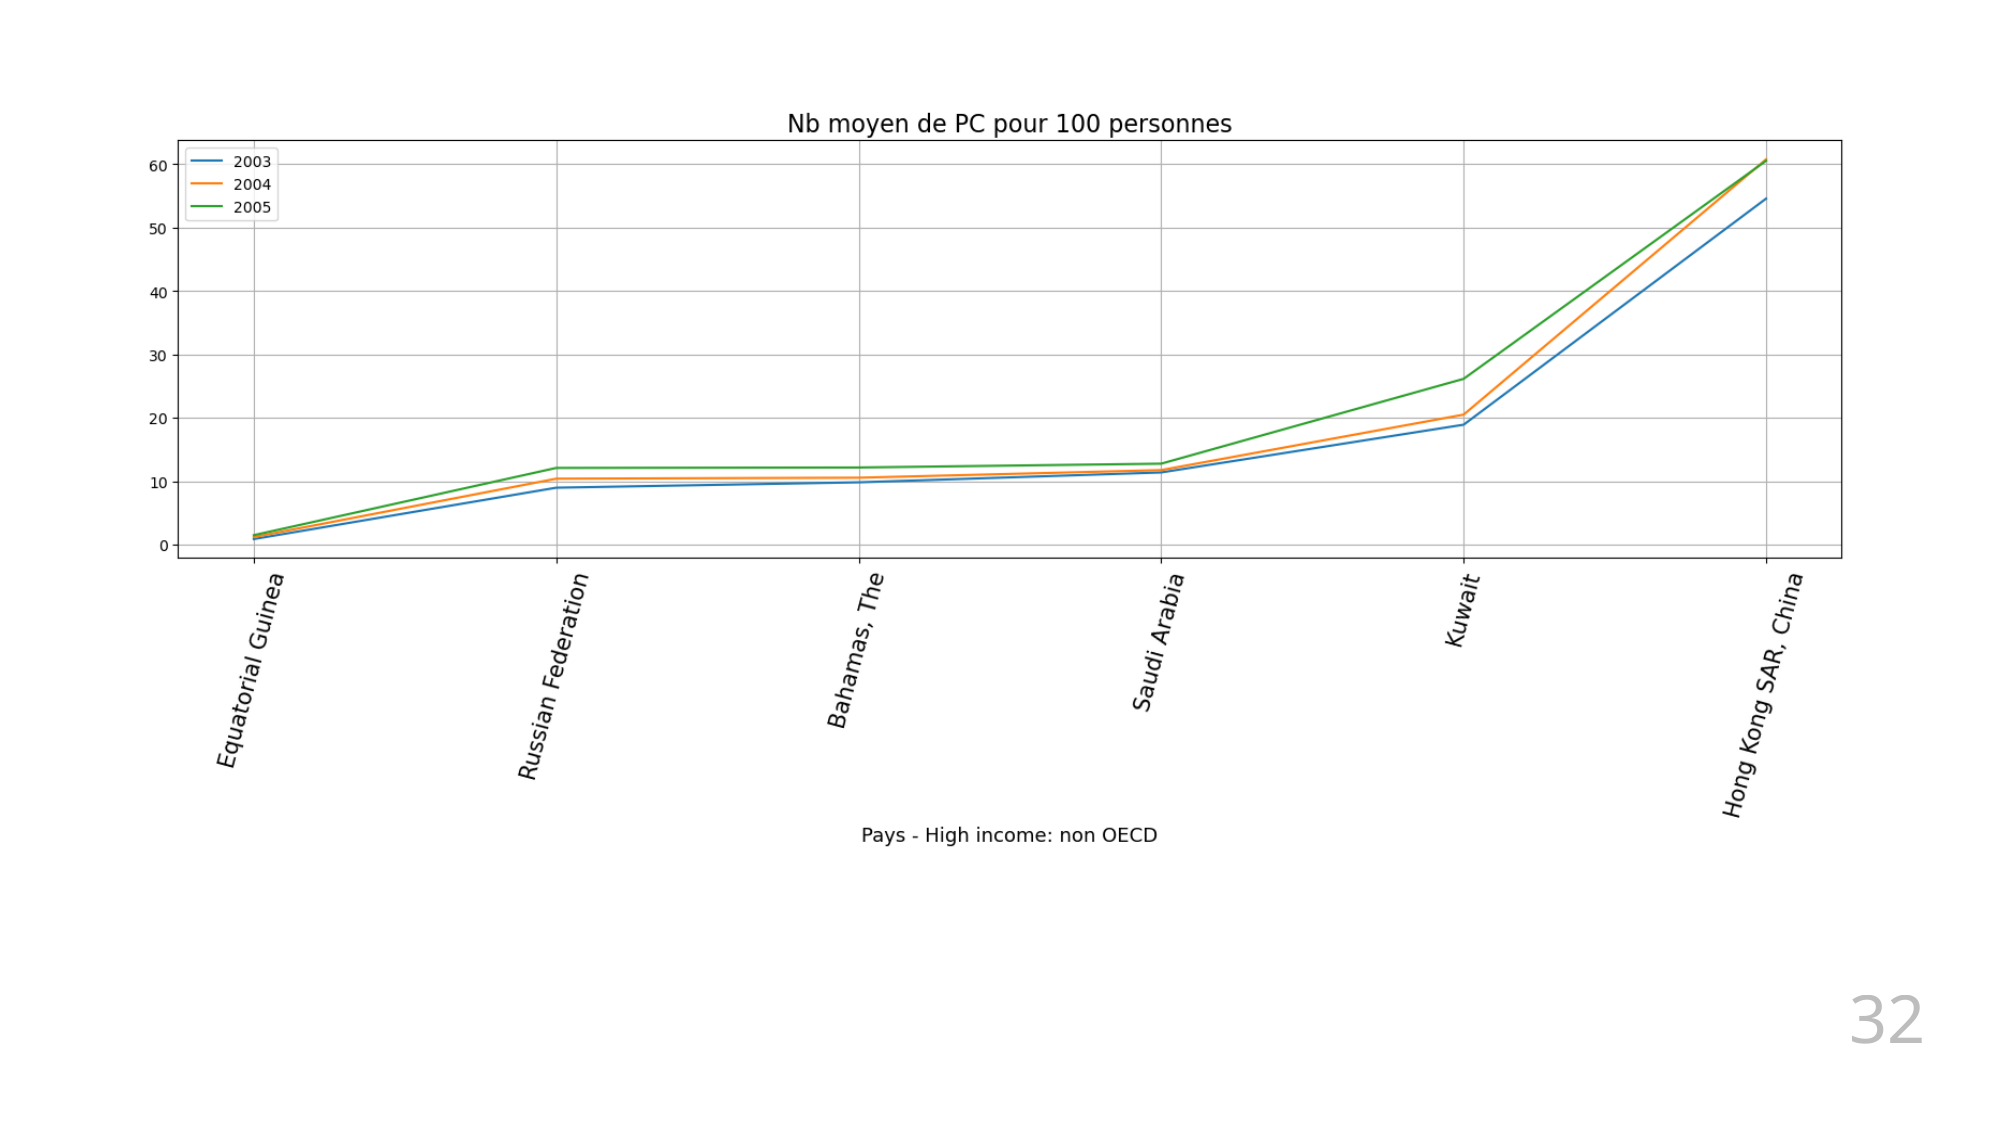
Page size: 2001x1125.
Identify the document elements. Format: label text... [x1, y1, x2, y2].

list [138, 101, 1852, 856]
slide_number 32 [1437, 963, 1941, 1076]
